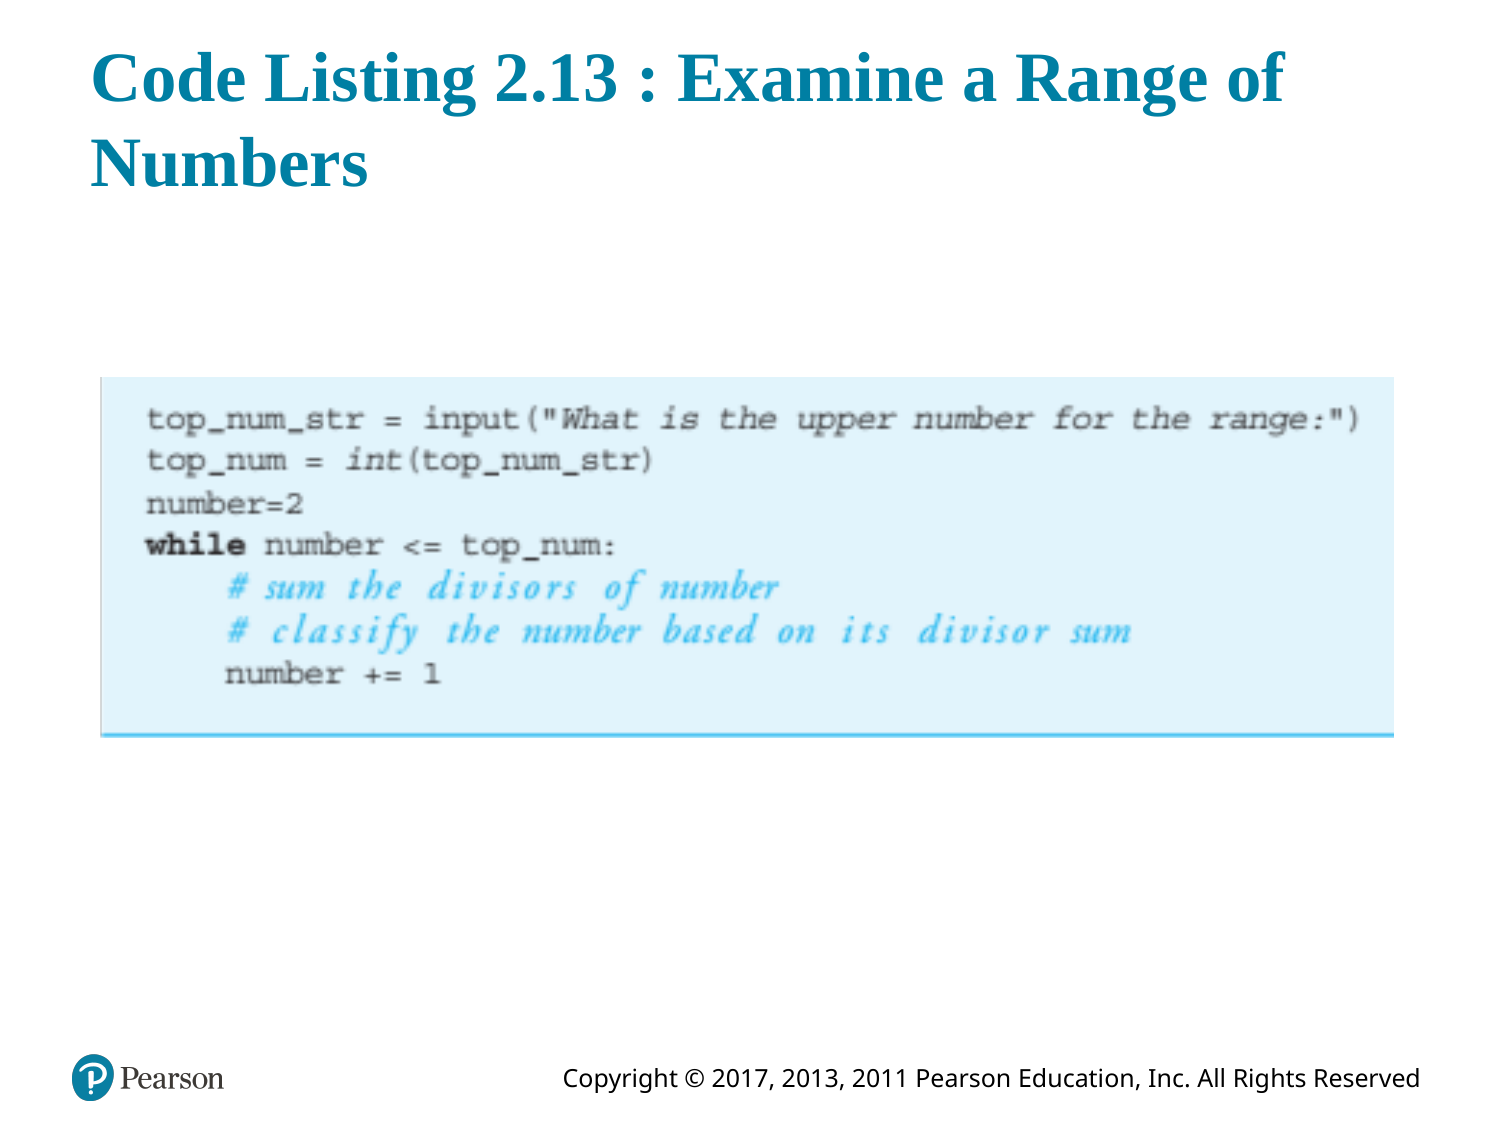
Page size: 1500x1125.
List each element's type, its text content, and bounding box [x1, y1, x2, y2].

picture [98, 1054, 224, 1101]
picture [72, 1087, 83, 1101]
title Code Listing 2.13 : Examine a Range of Numbers [75, 35, 1425, 216]
picture [80, 1063, 106, 1088]
picture [72, 1054, 88, 1070]
picture [99, 377, 1395, 738]
